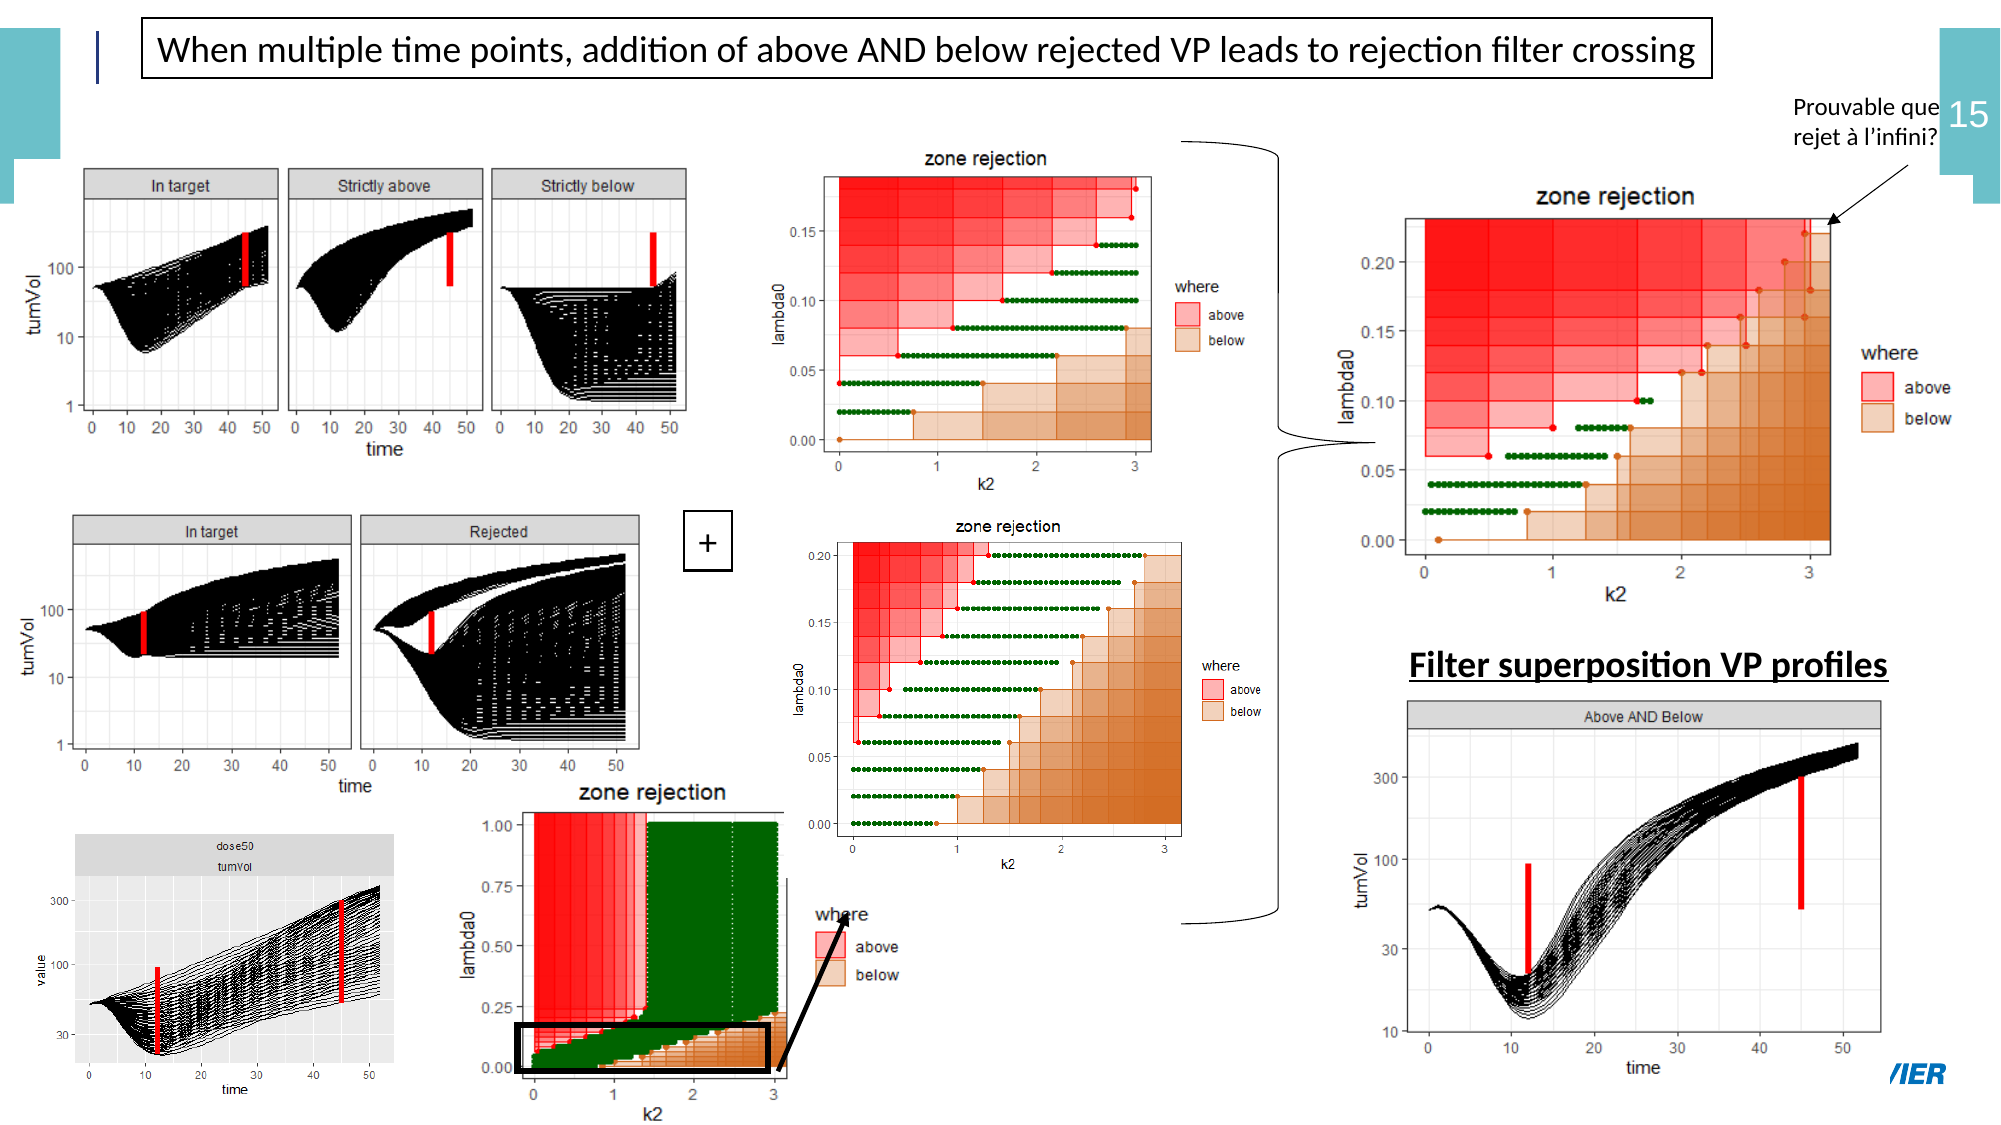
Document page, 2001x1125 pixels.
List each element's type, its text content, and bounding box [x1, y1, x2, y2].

picture [10, 506, 1275, 1125]
text_box When multiple time points, addition of above AND below rejected VP leads to rejection filter crossing [141, 17, 1713, 79]
text_box Filter superposition VP profiles [1394, 632, 1904, 693]
text_box Prouvable que rejet à l’infini? [1778, 83, 1973, 158]
picture [27, 827, 401, 1103]
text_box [777, 911, 849, 1072]
text_box + [683, 510, 733, 572]
picture [1325, 175, 1973, 615]
picture [14, 159, 696, 469]
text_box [1827, 164, 1908, 226]
text_box [1181, 148, 1325, 925]
picture [762, 141, 1261, 501]
picture [1343, 692, 1946, 1086]
